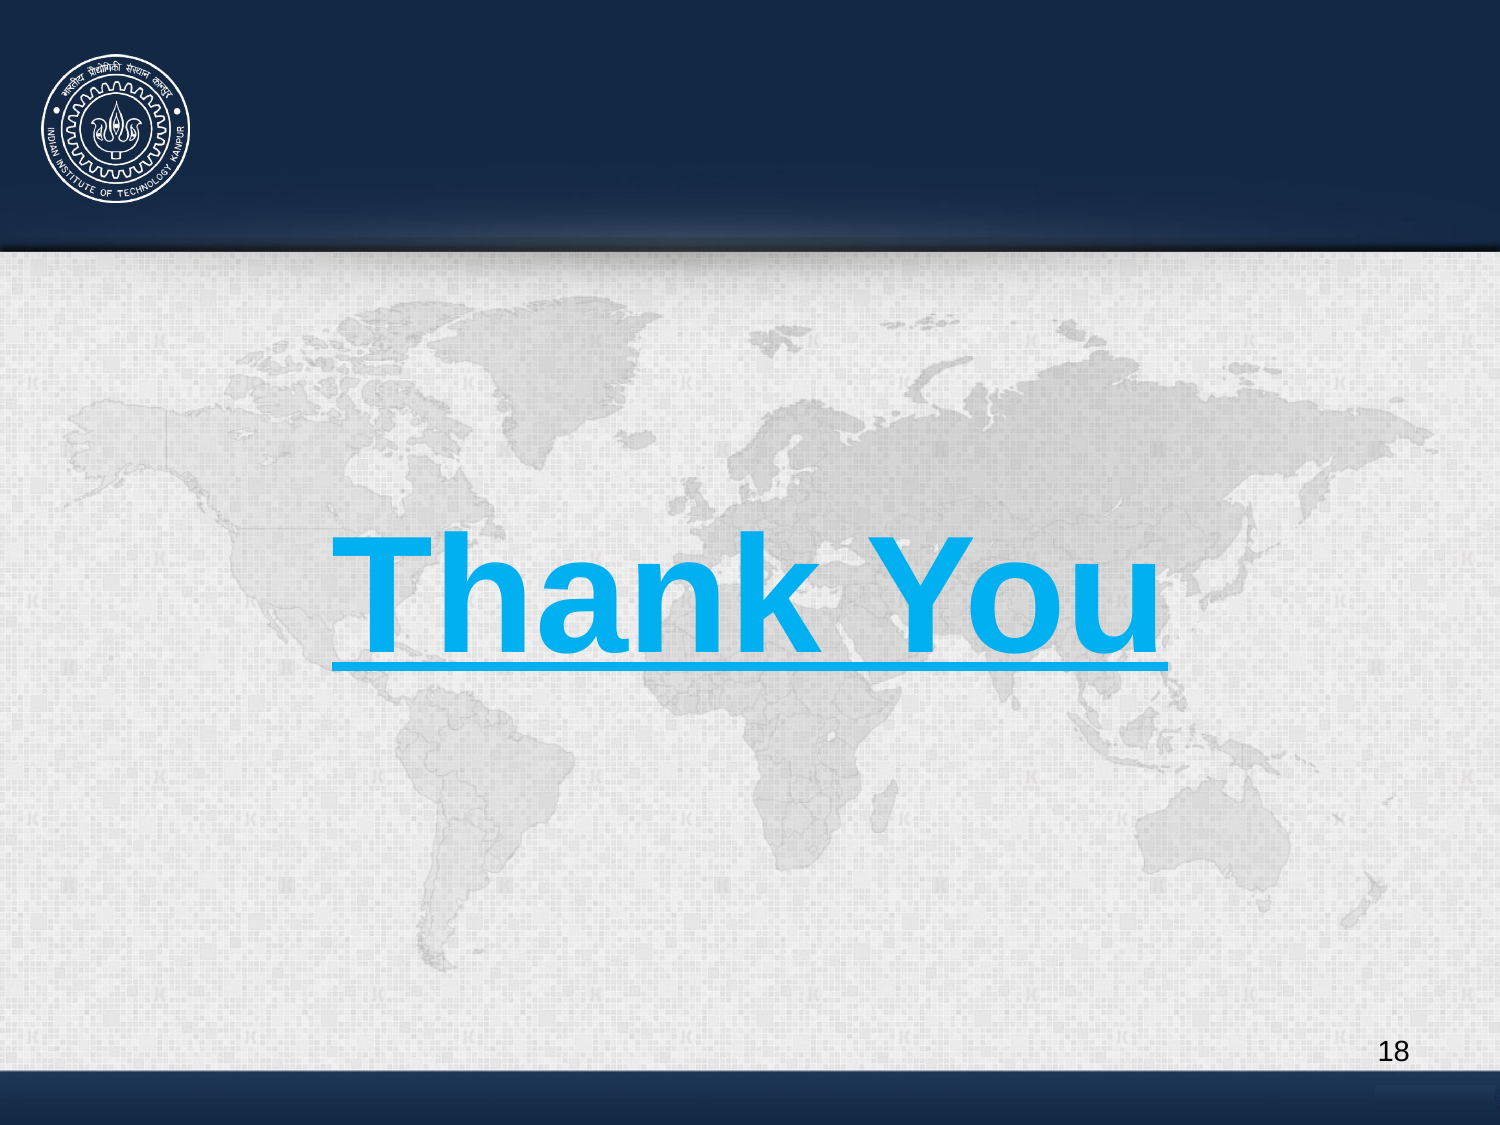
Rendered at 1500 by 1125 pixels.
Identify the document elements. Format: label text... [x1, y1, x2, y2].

text_box Thank You [115, 527, 1385, 645]
picture [0, 0, 1500, 1125]
slide_number 18 [1074, 1024, 1425, 1103]
